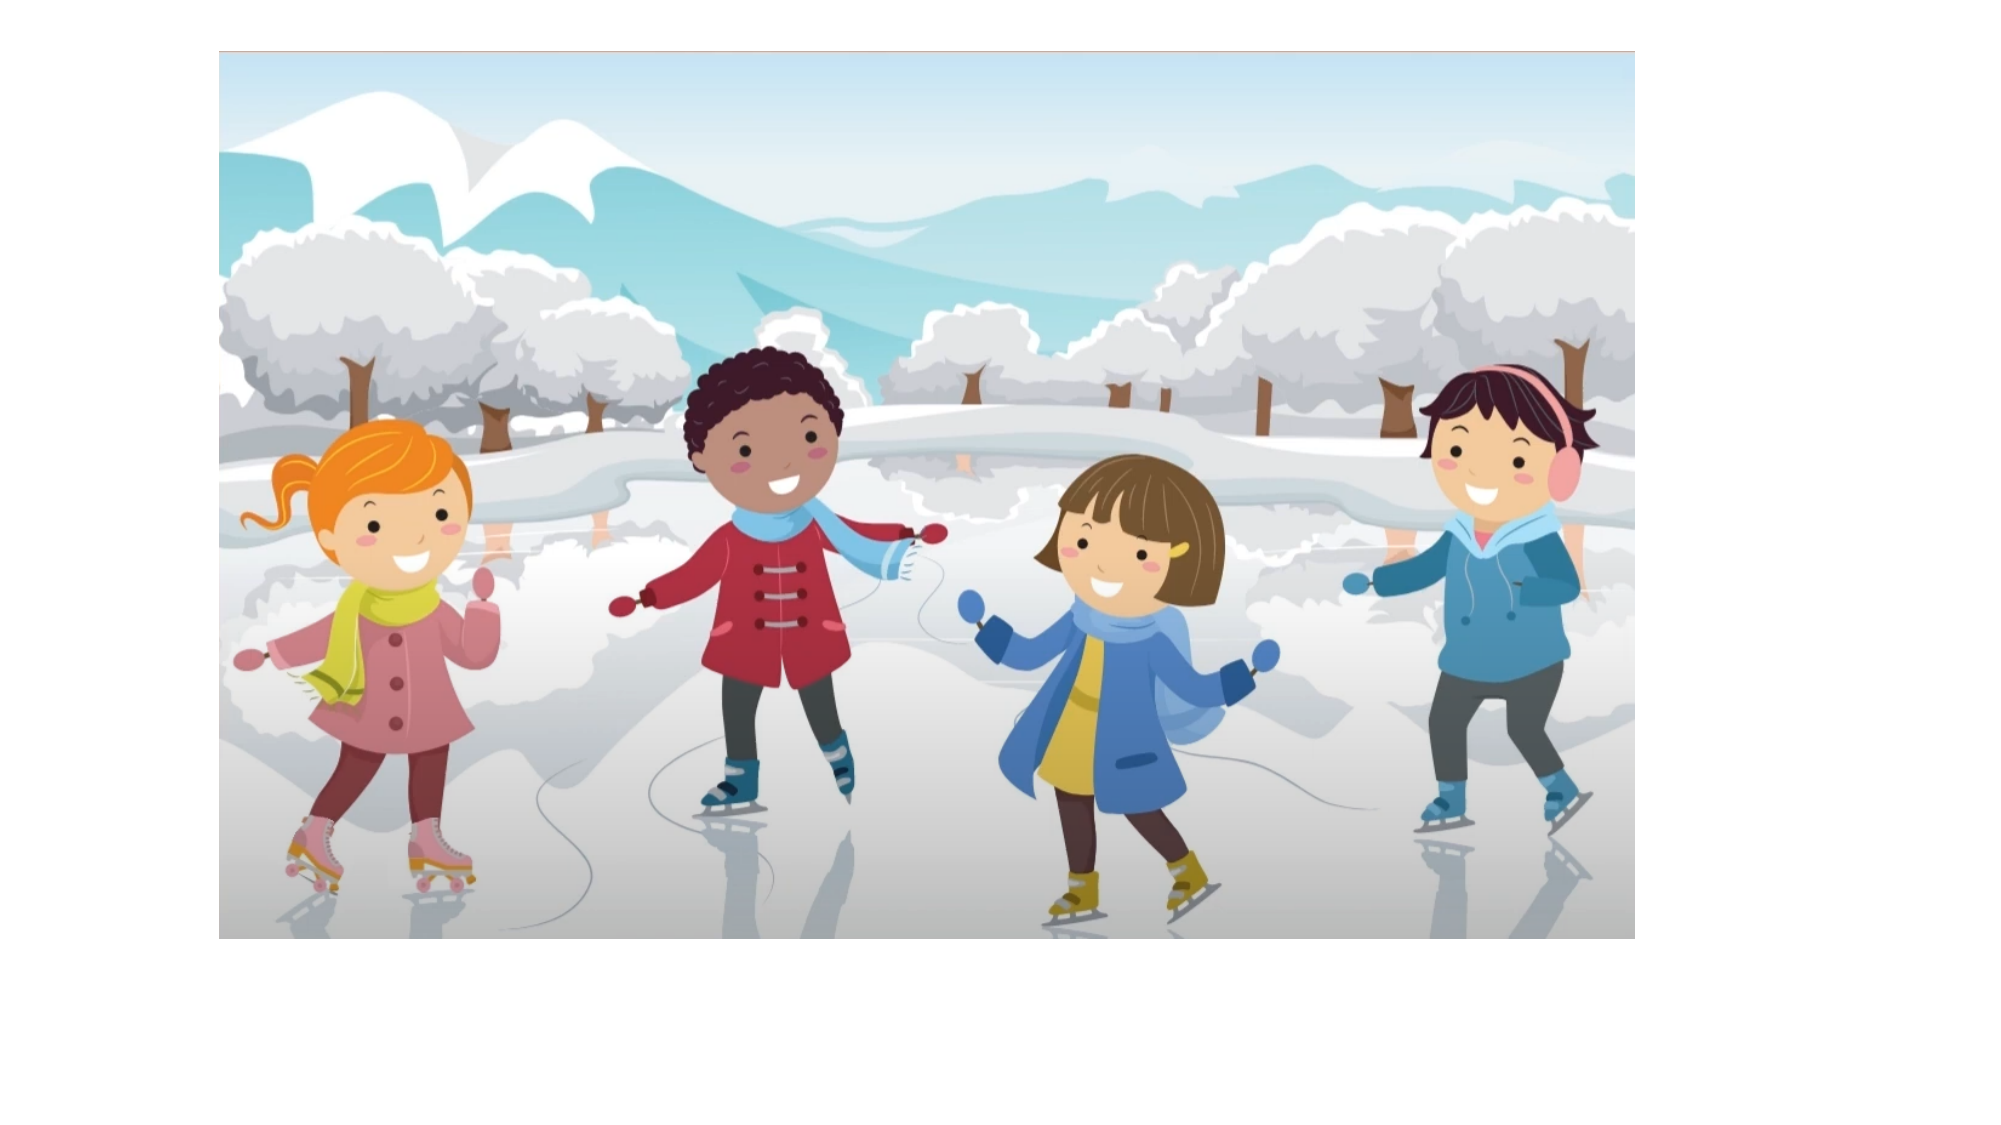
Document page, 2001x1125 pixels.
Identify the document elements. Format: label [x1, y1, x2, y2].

picture [219, 51, 1635, 939]
